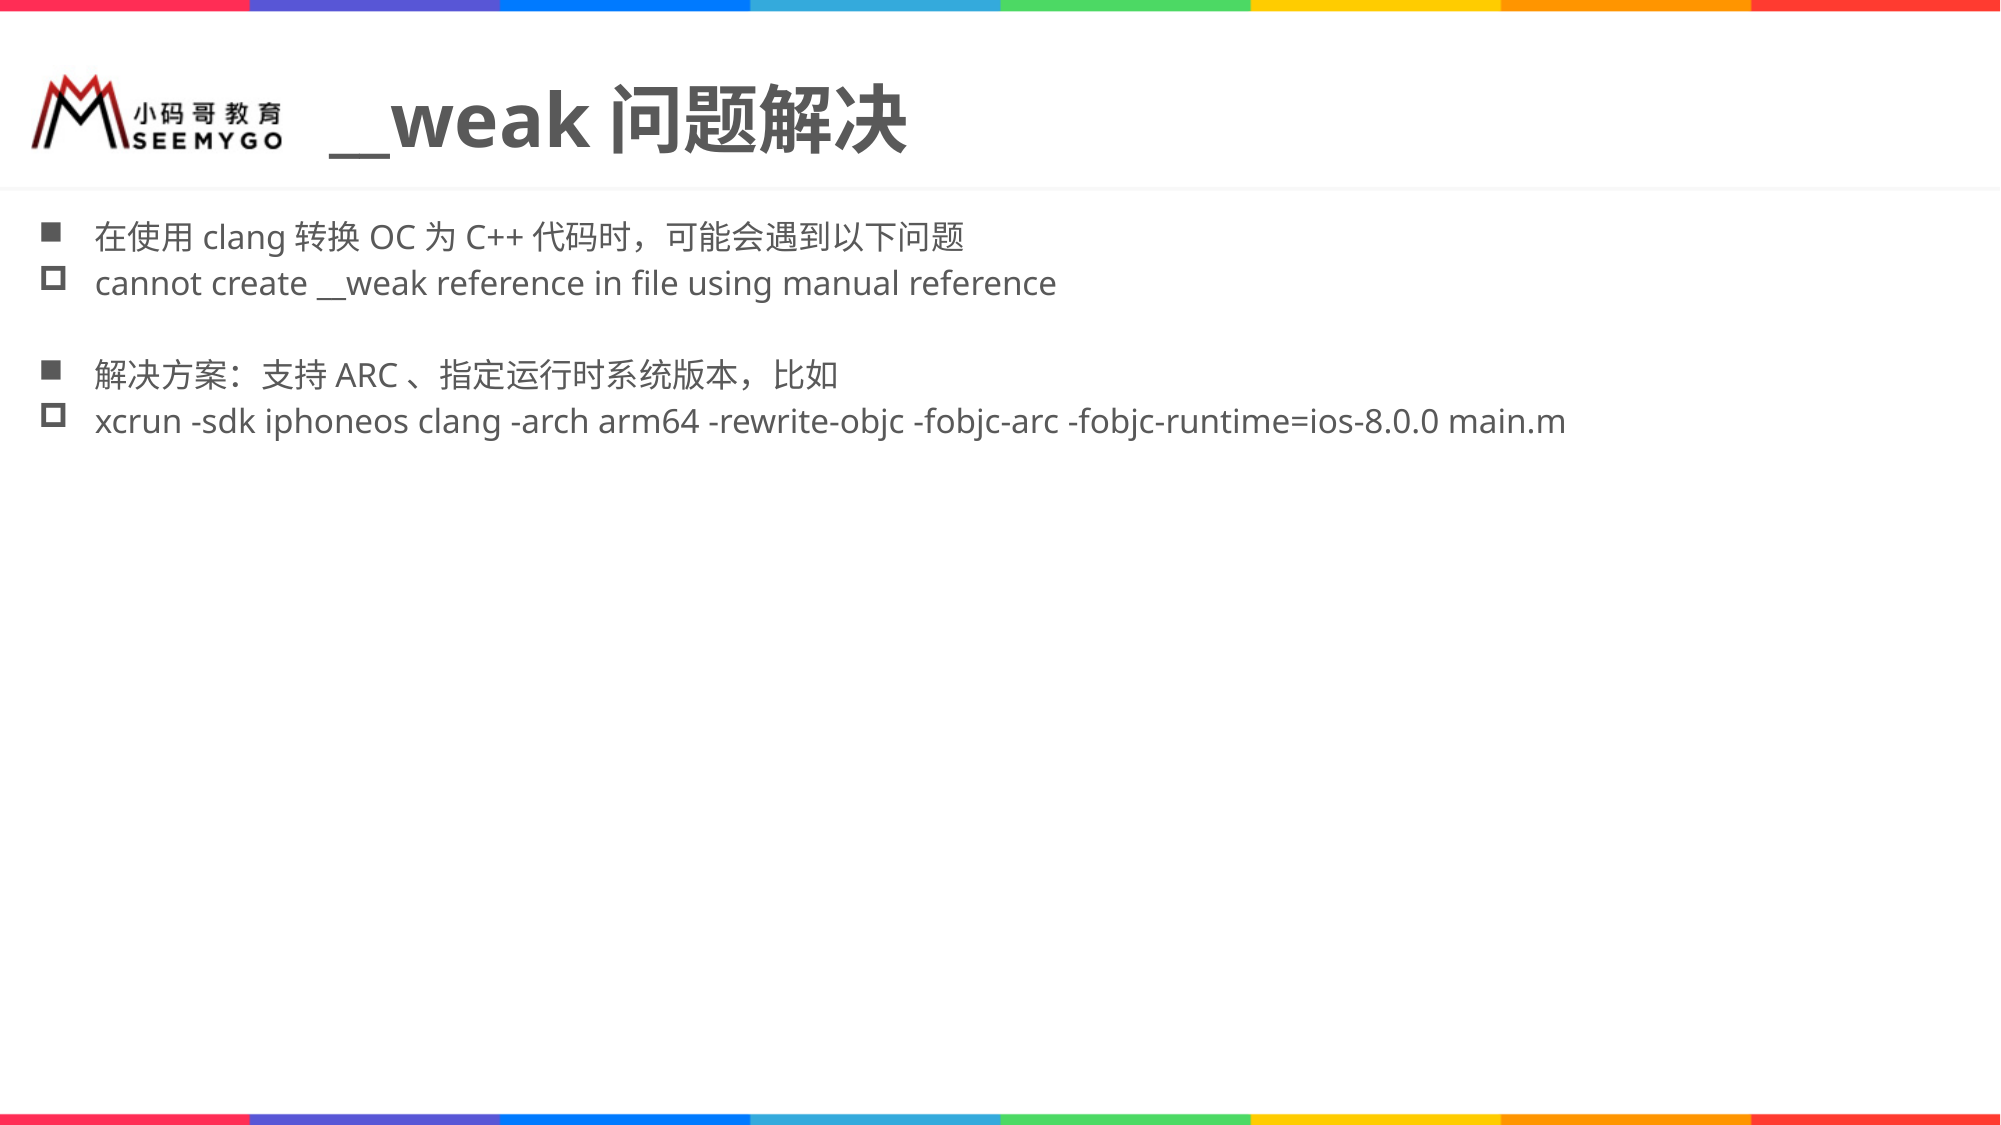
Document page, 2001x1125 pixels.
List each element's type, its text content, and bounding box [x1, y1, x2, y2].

text_box 在使用clang转换OC为C++代码时，可能会遇到以下问题 cannot create __weak reference in file using manual reference 解决方案：支持ARC、指定运行时系统版本，比如 xcrun -sdk iphoneos clang -arch arm64 -rewrite-objc -fobjc-arc -fobjc-runtime=ios-8.0.0 main.m [23, 203, 1944, 820]
picture [0, 0, 2001, 1125]
title __weak问题解决 [314, 64, 1968, 182]
